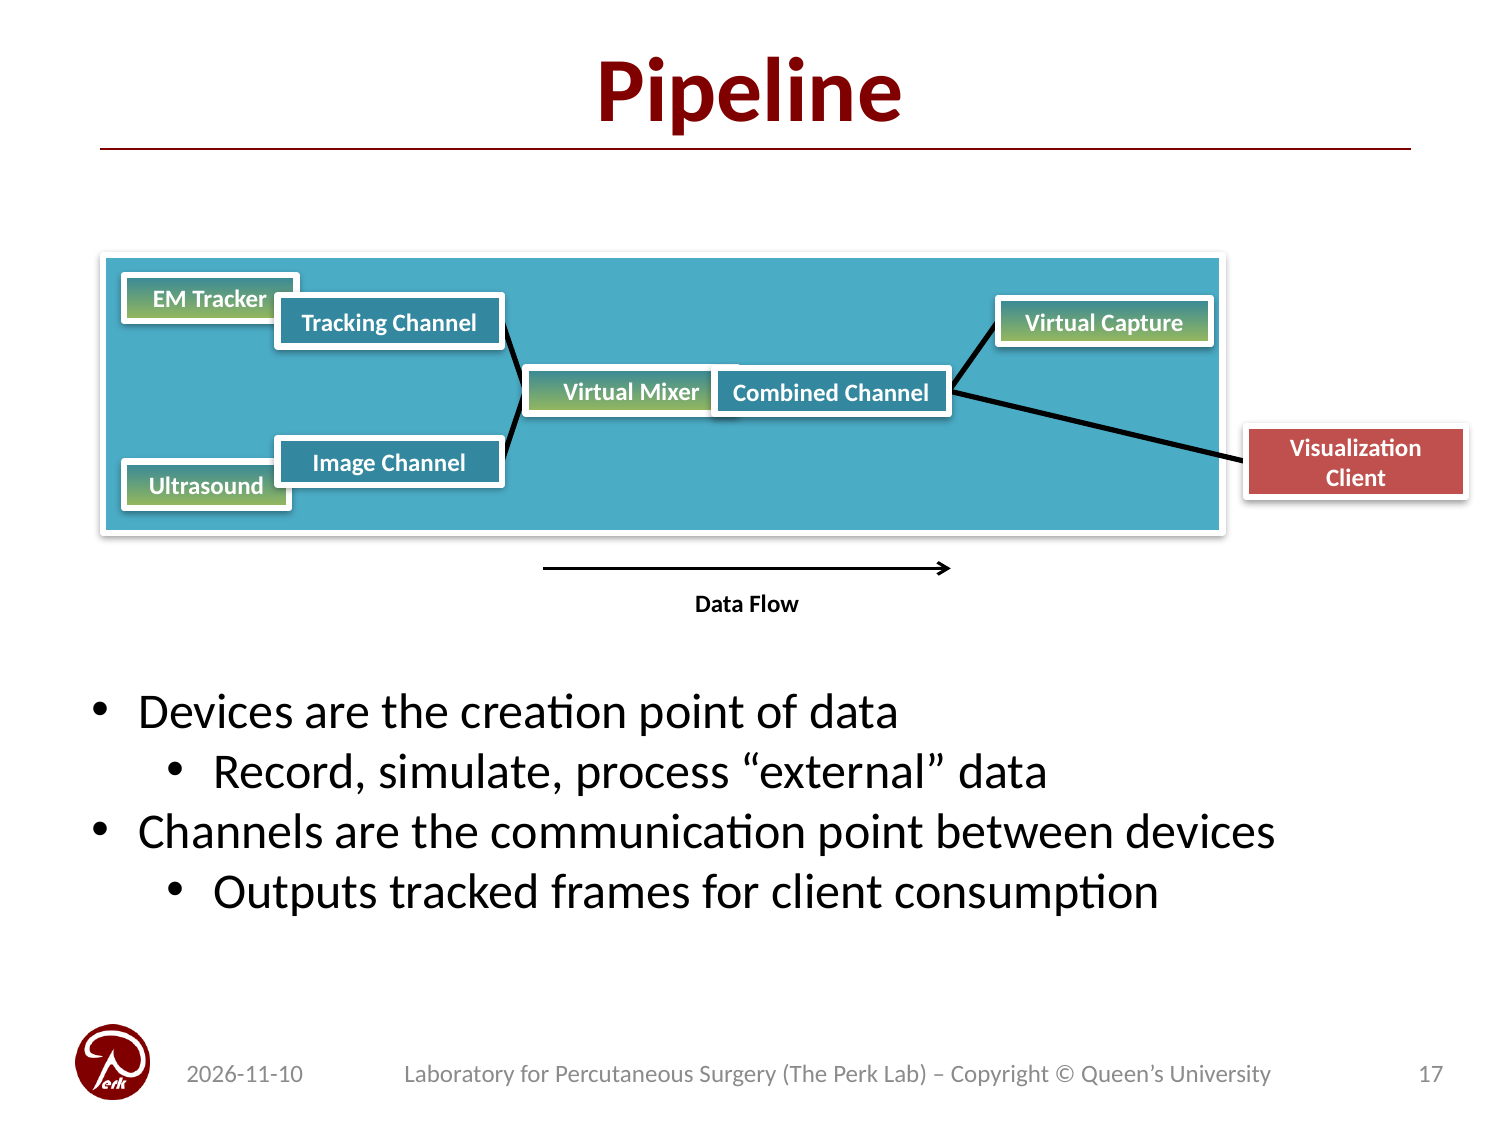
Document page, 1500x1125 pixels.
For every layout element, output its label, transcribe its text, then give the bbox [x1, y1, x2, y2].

footer Laboratory for Percutaneous Surgery (The Perk Lab) – Copyright © Queen’s University [348, 1042, 1329, 1103]
slide_number 17 [1352, 1042, 1459, 1103]
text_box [948, 390, 1247, 462]
text_box Visualization Client [1243, 423, 1469, 500]
text_box Data Flow [680, 580, 815, 625]
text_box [501, 320, 526, 389]
picture [75, 1024, 150, 1100]
text_box Devices are the creation point of data Record, simulate, process “external” data Channels are the communication point between devices Outputs tracked frames for client consumption [76, 671, 1436, 926]
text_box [102, 255, 1223, 534]
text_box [501, 390, 526, 462]
text_box Pipeline [0, 0, 1500, 170]
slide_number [171, 1042, 325, 1103]
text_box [948, 320, 999, 390]
